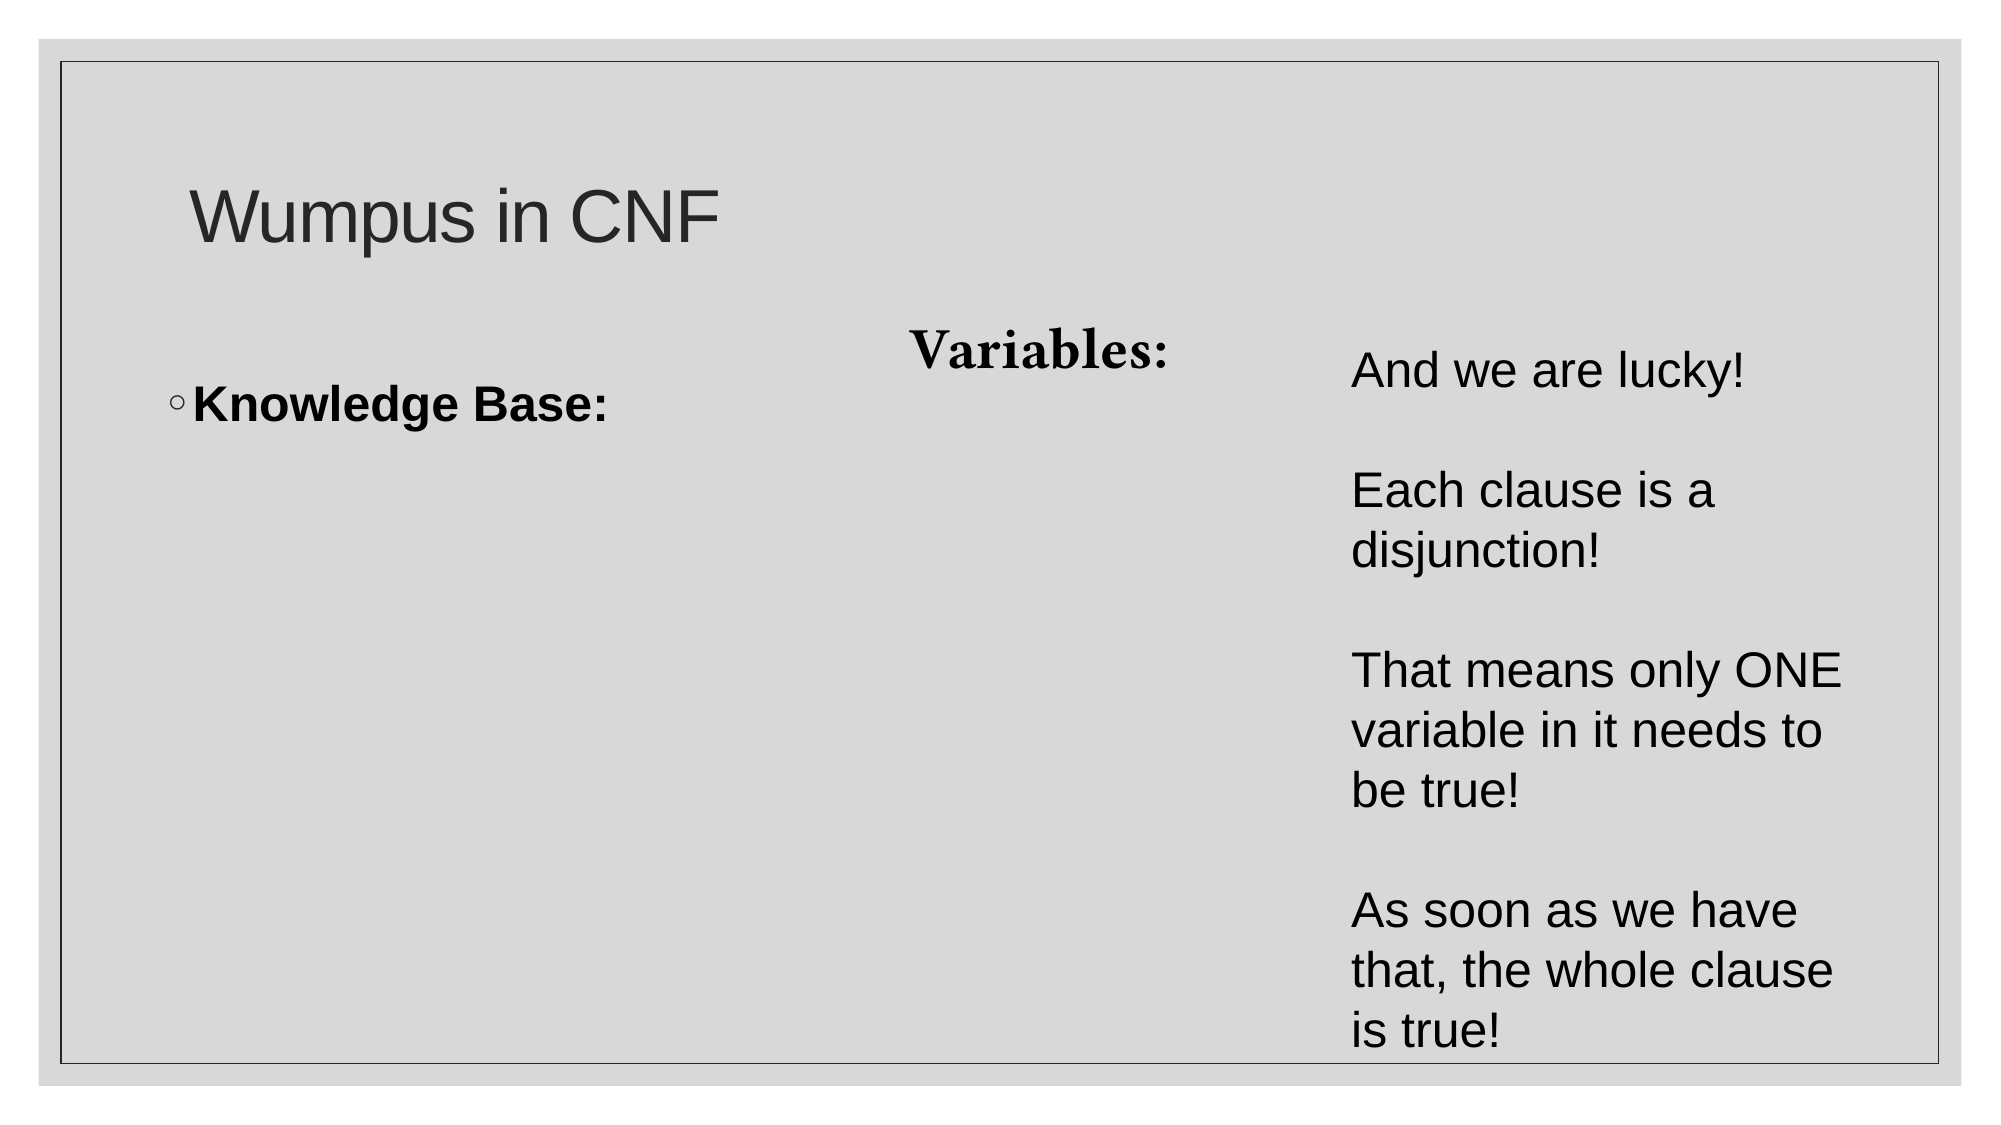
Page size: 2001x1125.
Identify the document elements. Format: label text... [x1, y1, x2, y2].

text_box And we are lucky! Each clause is a disjunction! That means only ONE variable in it needs to be true! As soon as we have that, the whole clause is true! [1336, 330, 1899, 1111]
title Wumpus in CNF [174, 105, 1825, 331]
